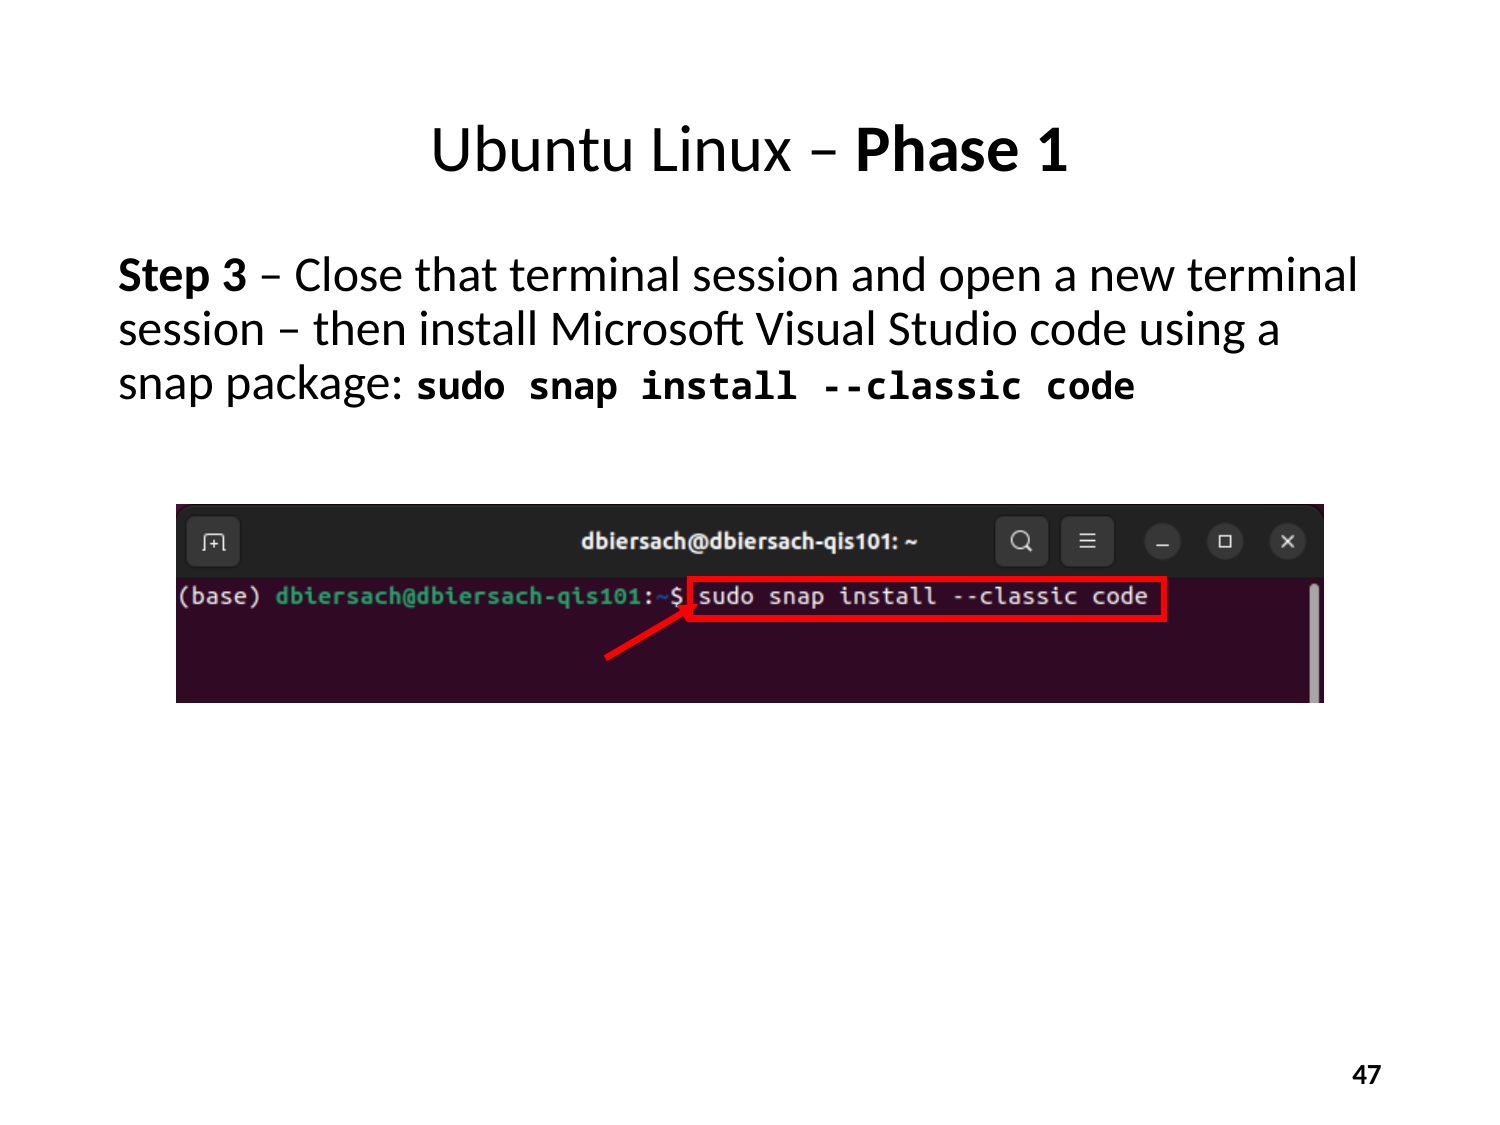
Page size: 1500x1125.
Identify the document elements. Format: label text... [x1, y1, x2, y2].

picture [176, 504, 1324, 704]
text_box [605, 603, 698, 659]
title Ubuntu Linux – Phase 1 [103, 59, 1397, 240]
list Step 3 – Close that terminal session and open a new terminal session – then install Microsoft Visual Studio code using a snap package: sudo snap install --classic code [103, 240, 1397, 422]
slide_number 47 [1059, 1042, 1397, 1103]
